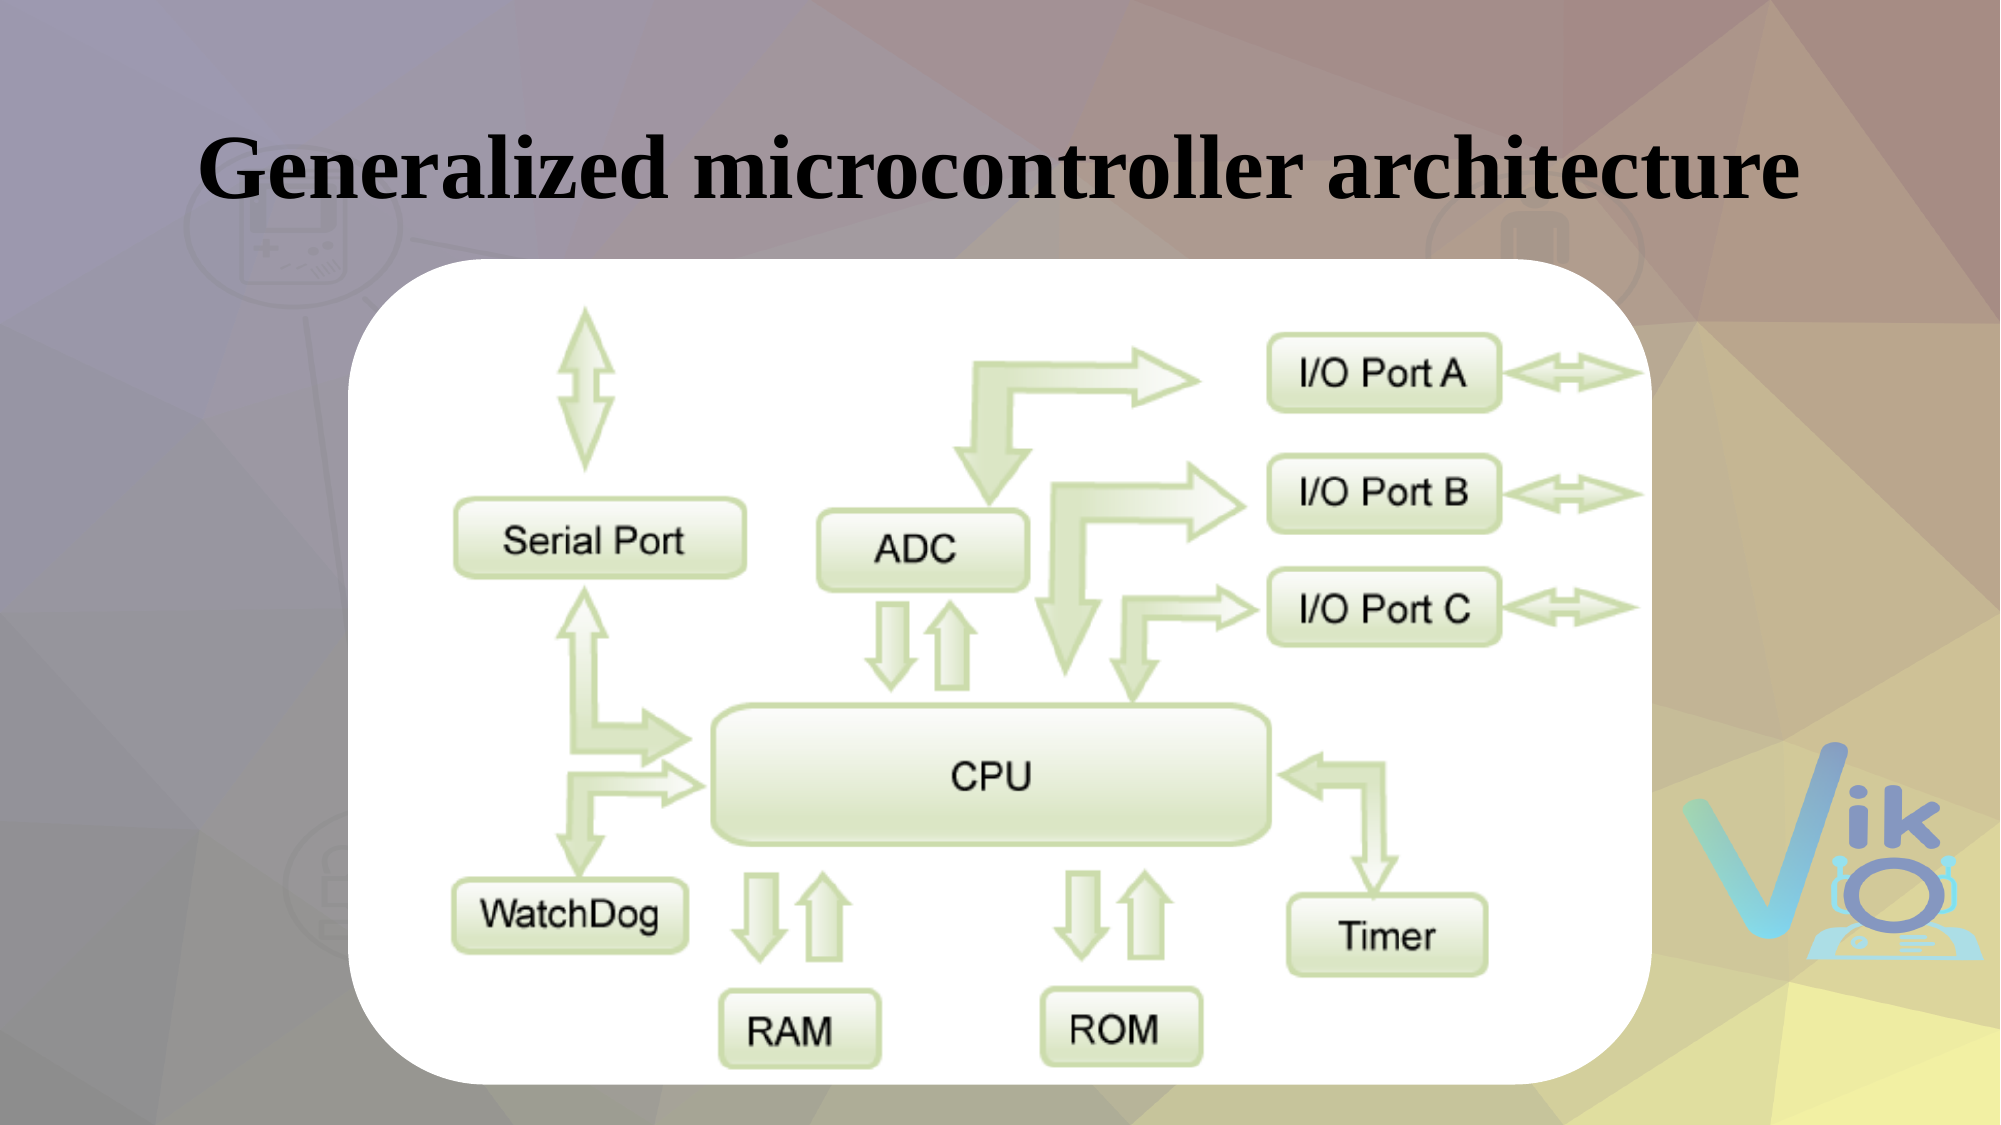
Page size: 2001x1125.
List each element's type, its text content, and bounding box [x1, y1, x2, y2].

picture [348, 259, 1652, 1085]
title Generalized microcontroller architecture [137, 59, 1863, 278]
